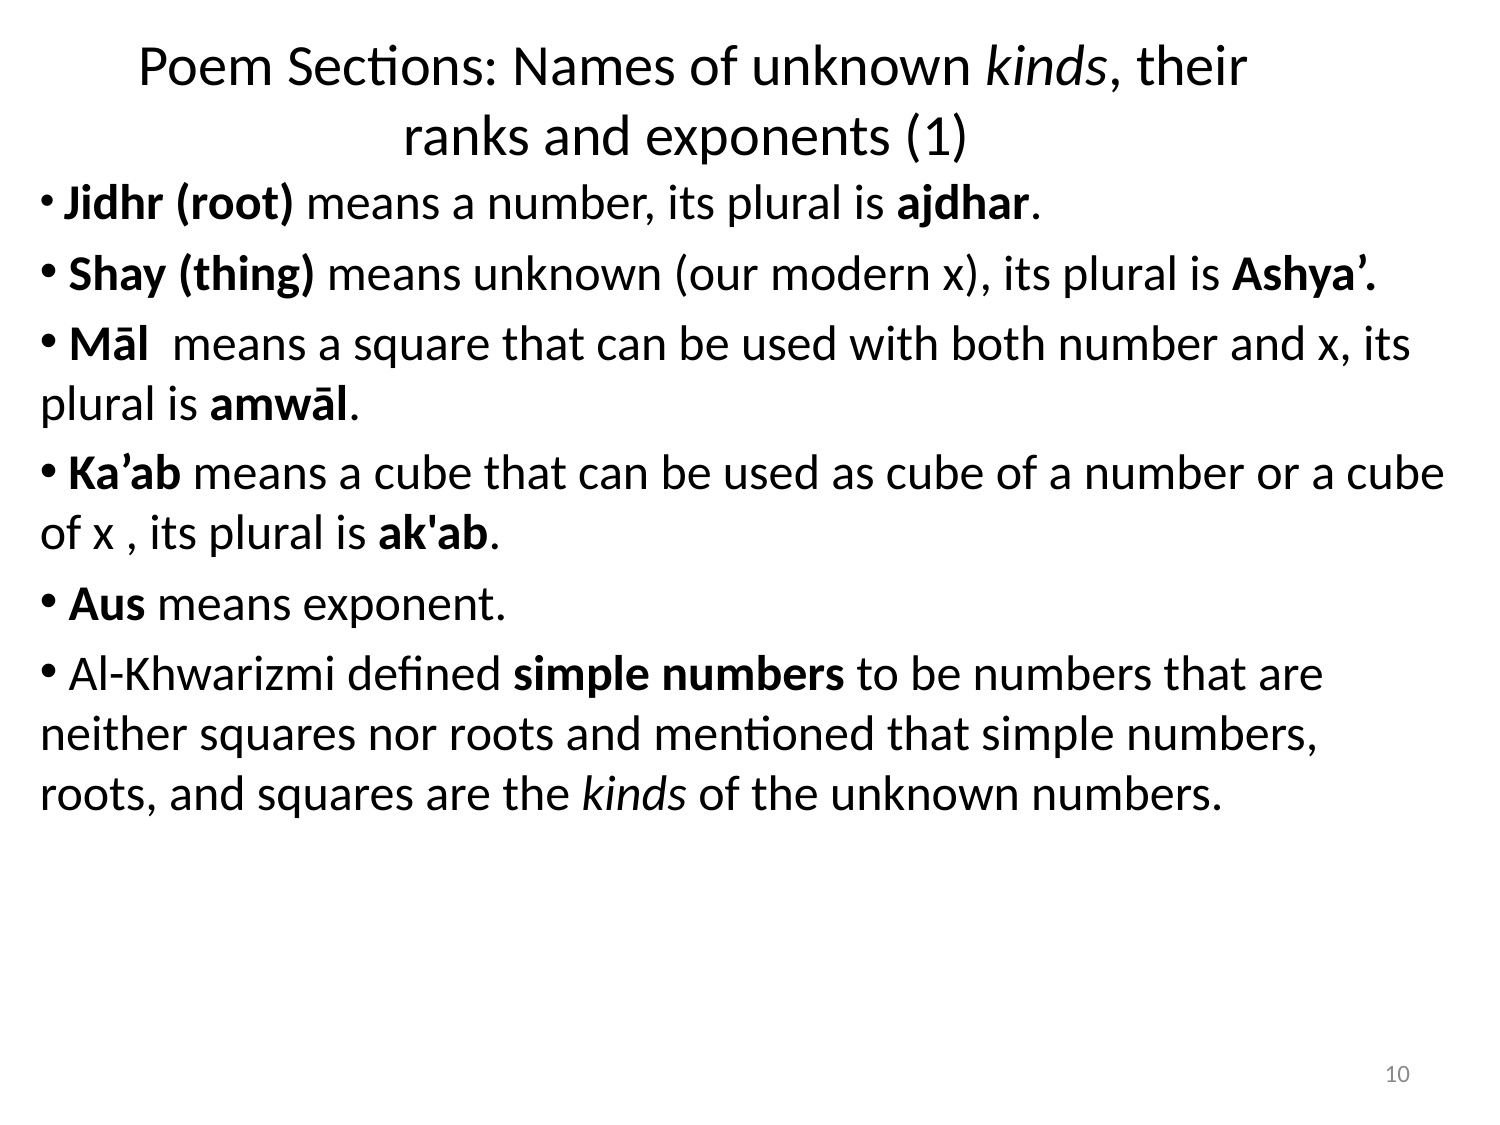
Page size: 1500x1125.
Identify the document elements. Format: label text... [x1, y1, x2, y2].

slide_number 10 [1074, 1042, 1425, 1103]
title Poem Sections: Names of unknown kinds, their ranks and exponents (1) [62, 37, 1325, 175]
list Jidhr (root) means a number, its plural is ajdhar. Shay (thing) means unknown (our modern x), its plural is Ashya’. Māl means a square that can be used with both number and x, its plural is amwāl. Ka’ab means a cube that can be used as cube of a number or a cube of x , its plural is ak'ab. Aus means exponent. Al-Khwarizmi defined simple numbers to be numbers that are neither squares nor roots and mentioned that simple numbers, roots, and squares are the kinds of the unknown numbers. [24, 162, 1463, 933]
